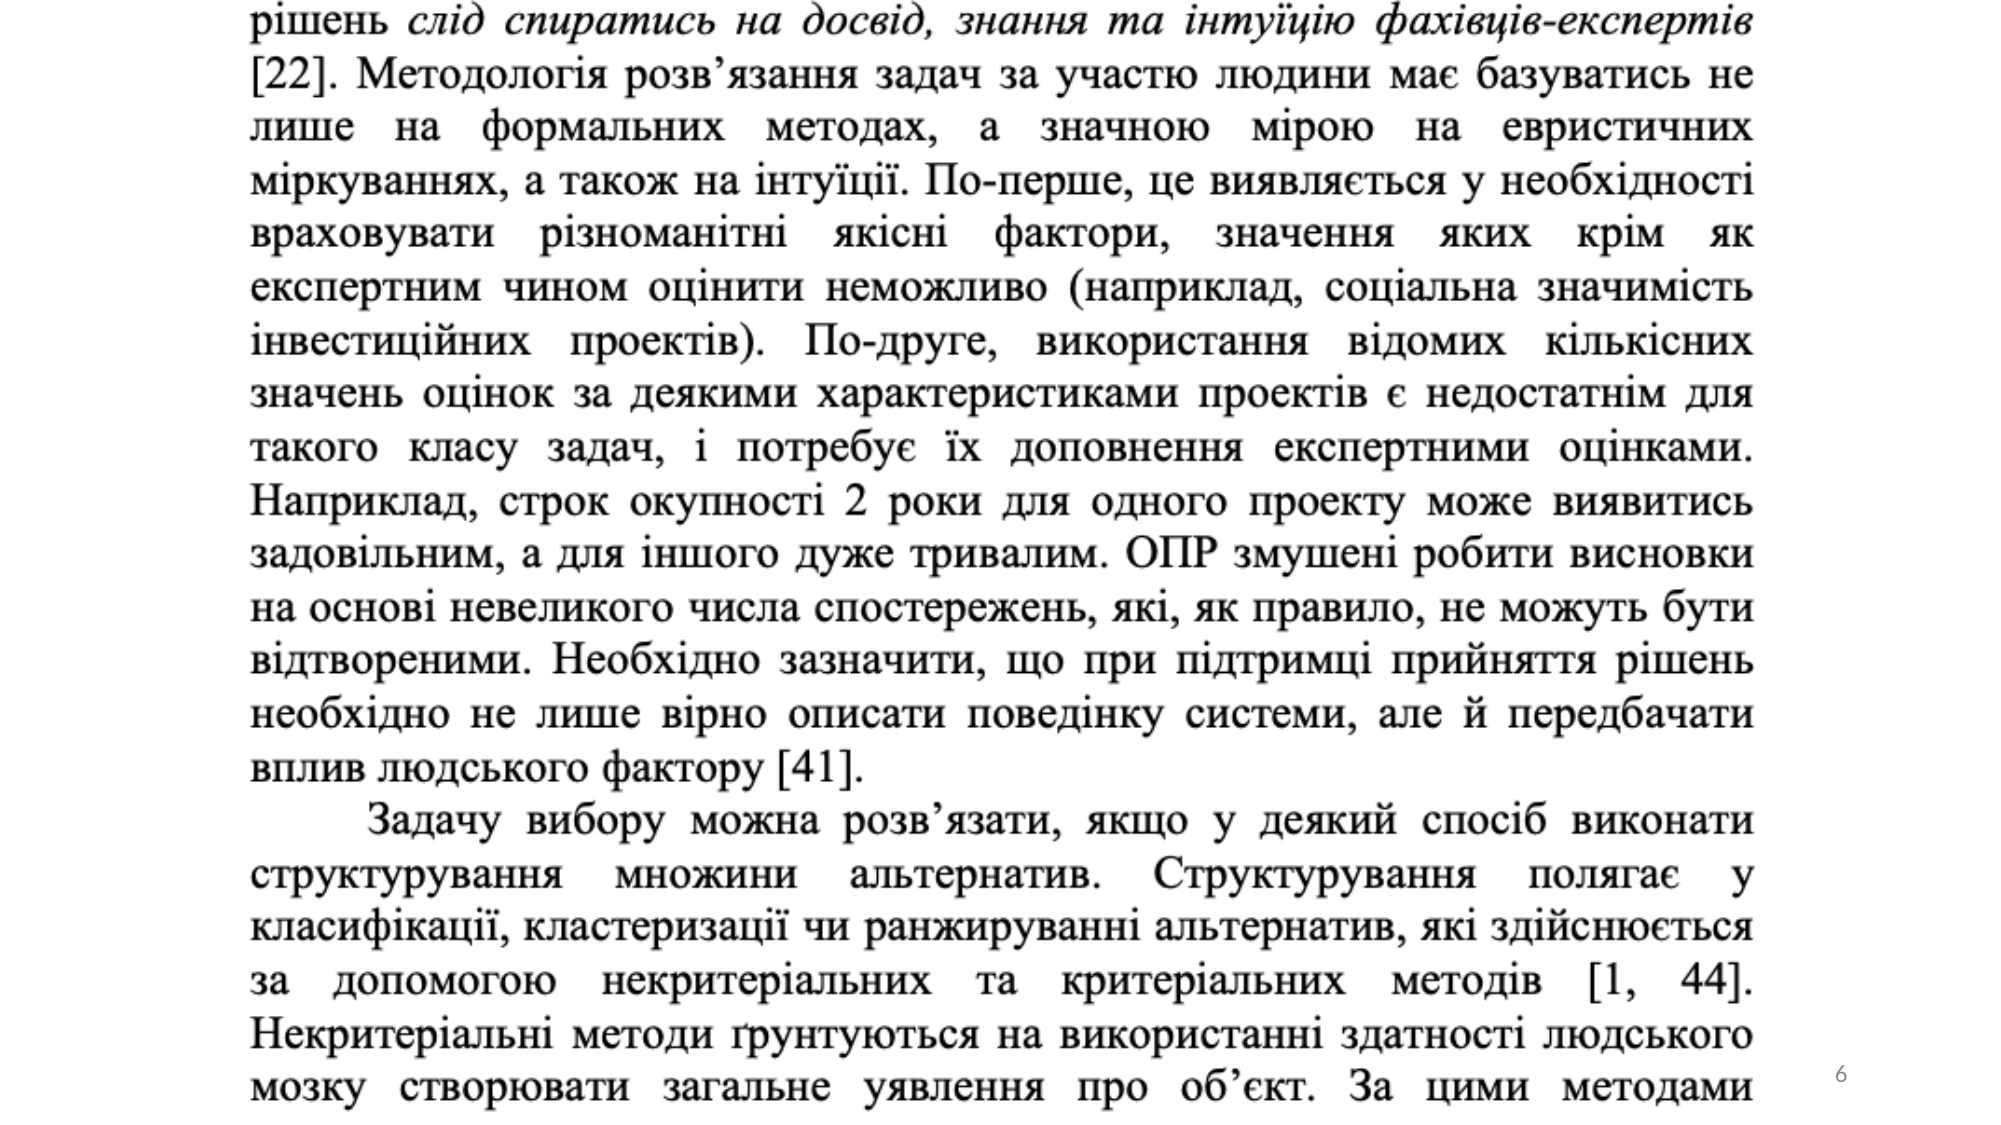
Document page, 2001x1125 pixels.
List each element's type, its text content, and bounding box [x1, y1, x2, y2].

slide_number 6 [1770, 1042, 1863, 1103]
picture [230, 0, 1770, 1125]
